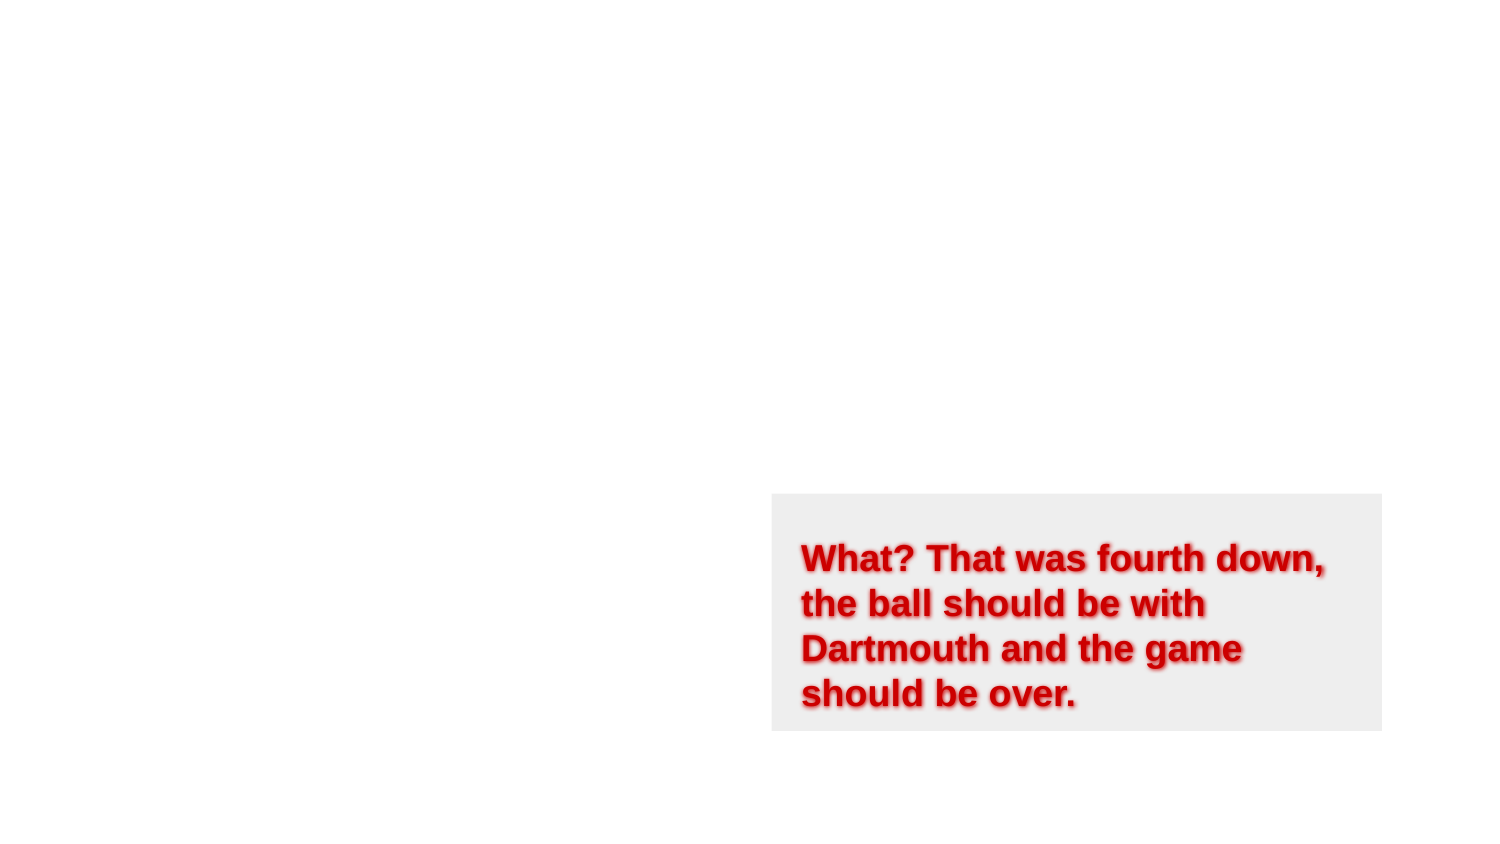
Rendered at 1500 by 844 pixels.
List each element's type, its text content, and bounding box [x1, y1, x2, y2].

text_box [771, 493, 1382, 731]
text_box What? That was fourth down, the ball should be with Dartmouth and the game should be over. [786, 518, 1368, 729]
